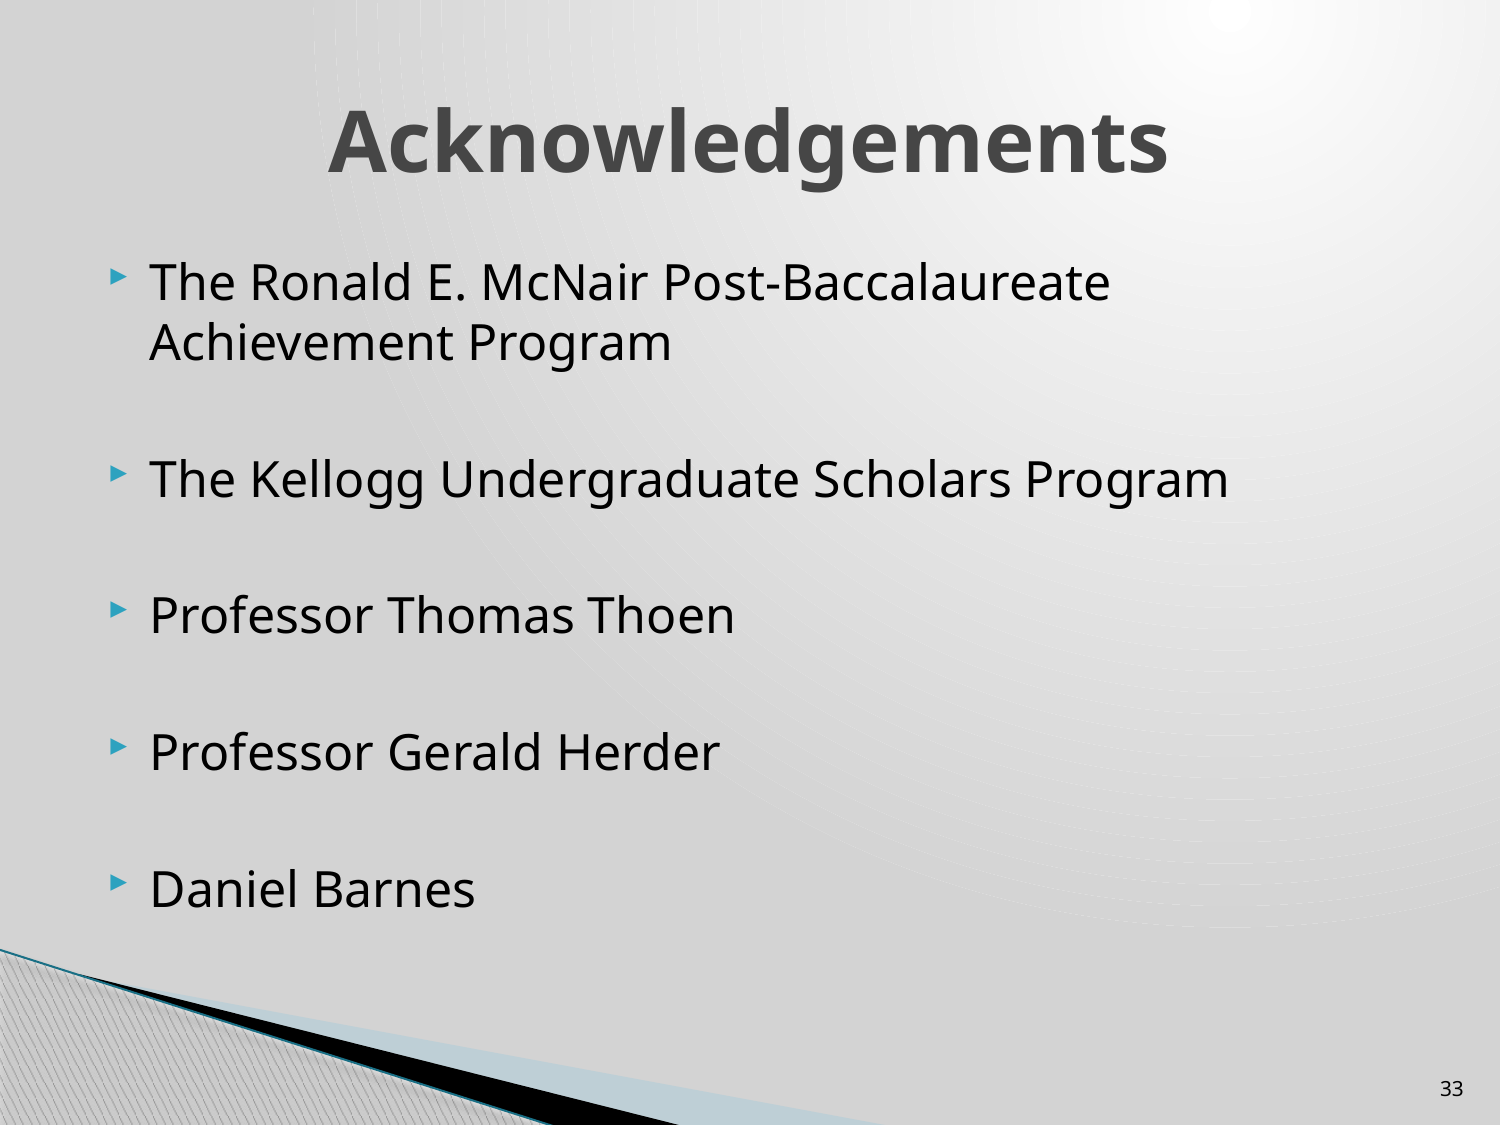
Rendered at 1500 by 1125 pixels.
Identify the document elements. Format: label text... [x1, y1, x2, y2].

slide_number 33 [1418, 1051, 1479, 1112]
list The Ronald E. McNair Post-Baccalaureate Achievement Program The Kellogg Undergraduate Scholars Program Professor Thomas Thoen Professor Gerald Herder Daniel Barnes [75, 243, 1425, 986]
title Acknowledgements [75, 45, 1425, 233]
